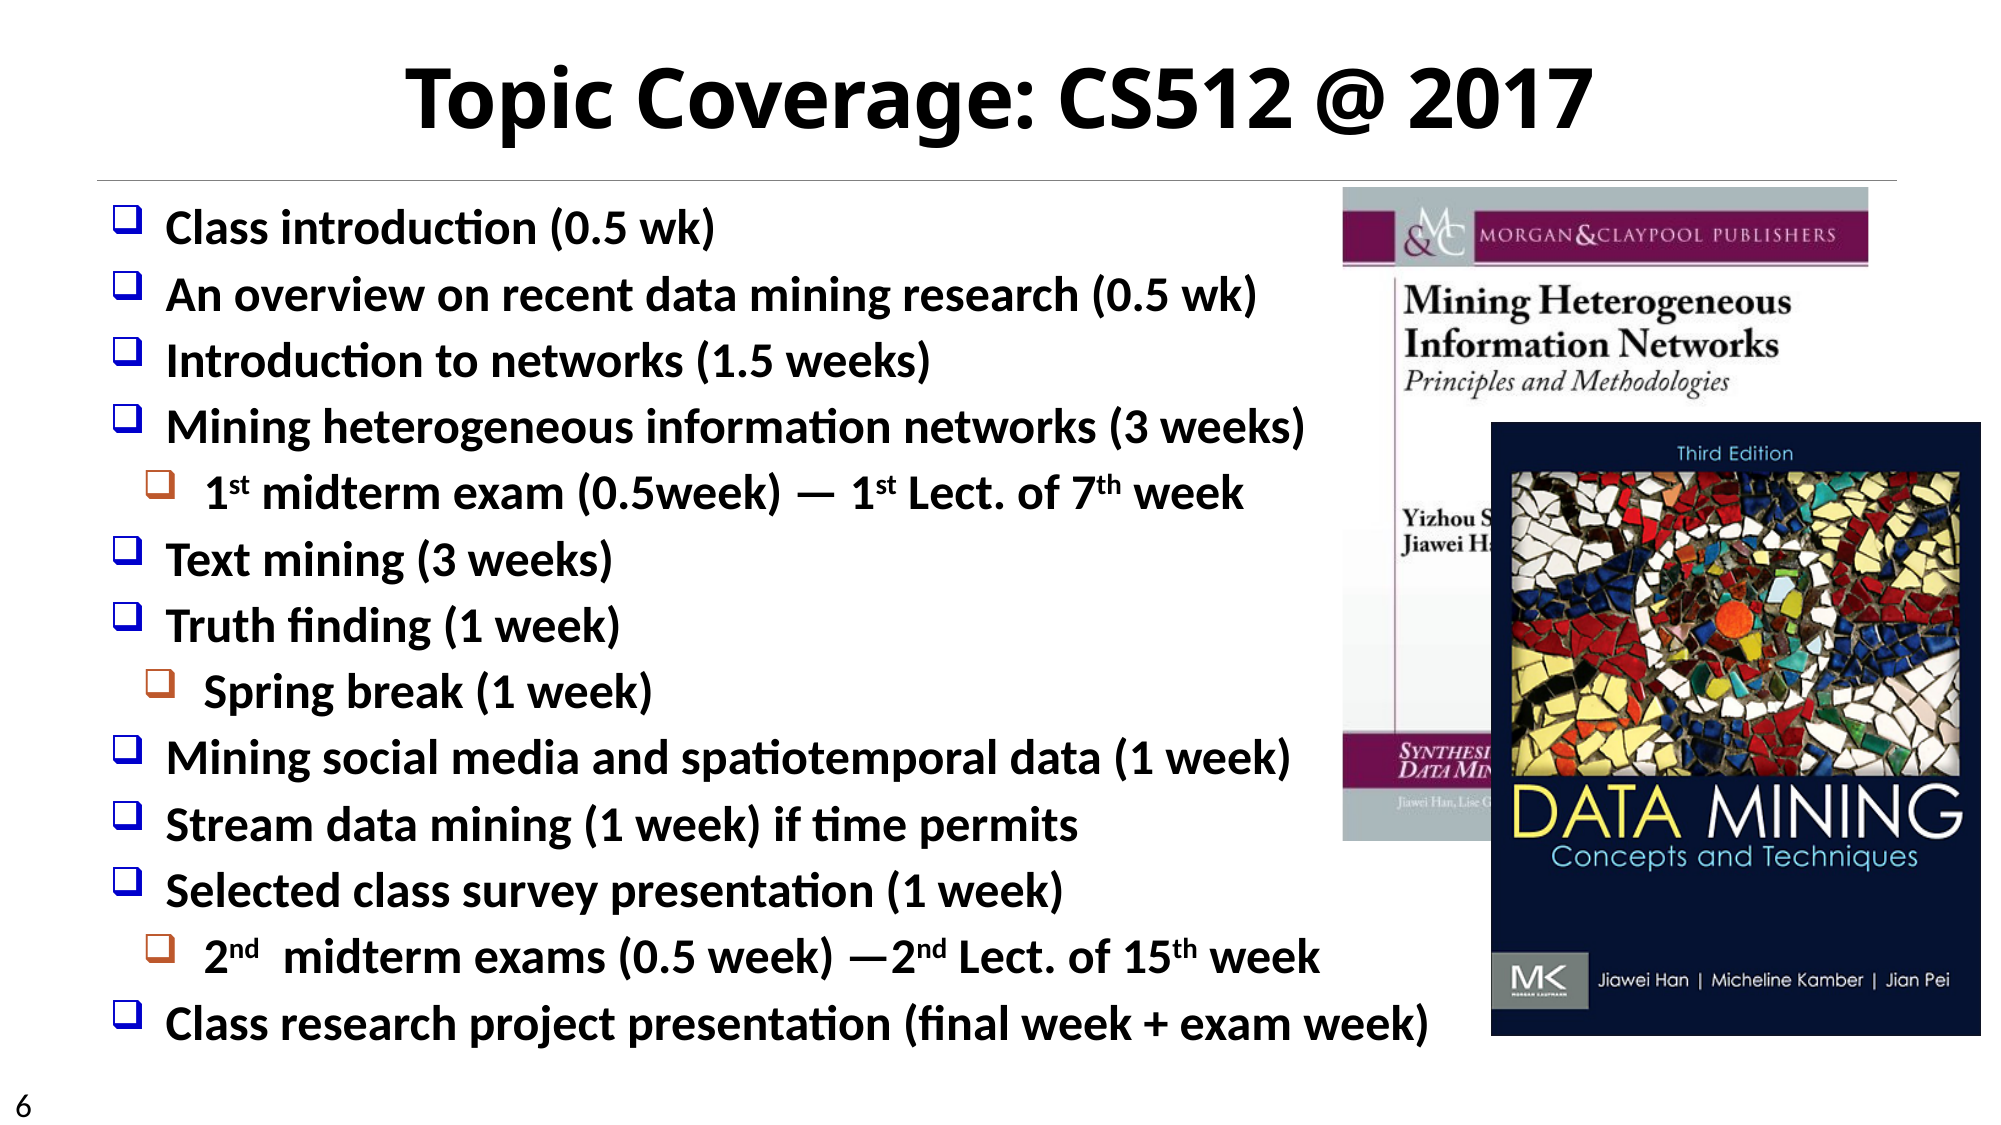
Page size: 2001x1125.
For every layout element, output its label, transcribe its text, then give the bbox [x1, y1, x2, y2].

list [1490, 422, 1982, 1036]
title Topic Coverage: CS512 @ 2017 [0, 43, 2000, 163]
picture [1341, 186, 1869, 841]
list Class introduction (0.5 wk) An overview on recent data mining research (0.5 wk) Introduction to networks (1.5 weeks) Mining heterogeneous information networks (3 weeks) 1st midterm exam (0.5week) — 1st Lect. of 7th week Text mining (3 weeks) Truth finding (1 week) Spring break (1 week) Mining social media and spatiotemporal data (1 week) Stream data mining (1 week) if time permits Selected class survey presentation (1 week) 2nd midterm exams (0.5 week) —2nd Lect. of 15th week Class research project presentation (final week + exam week) [94, 187, 1461, 1070]
